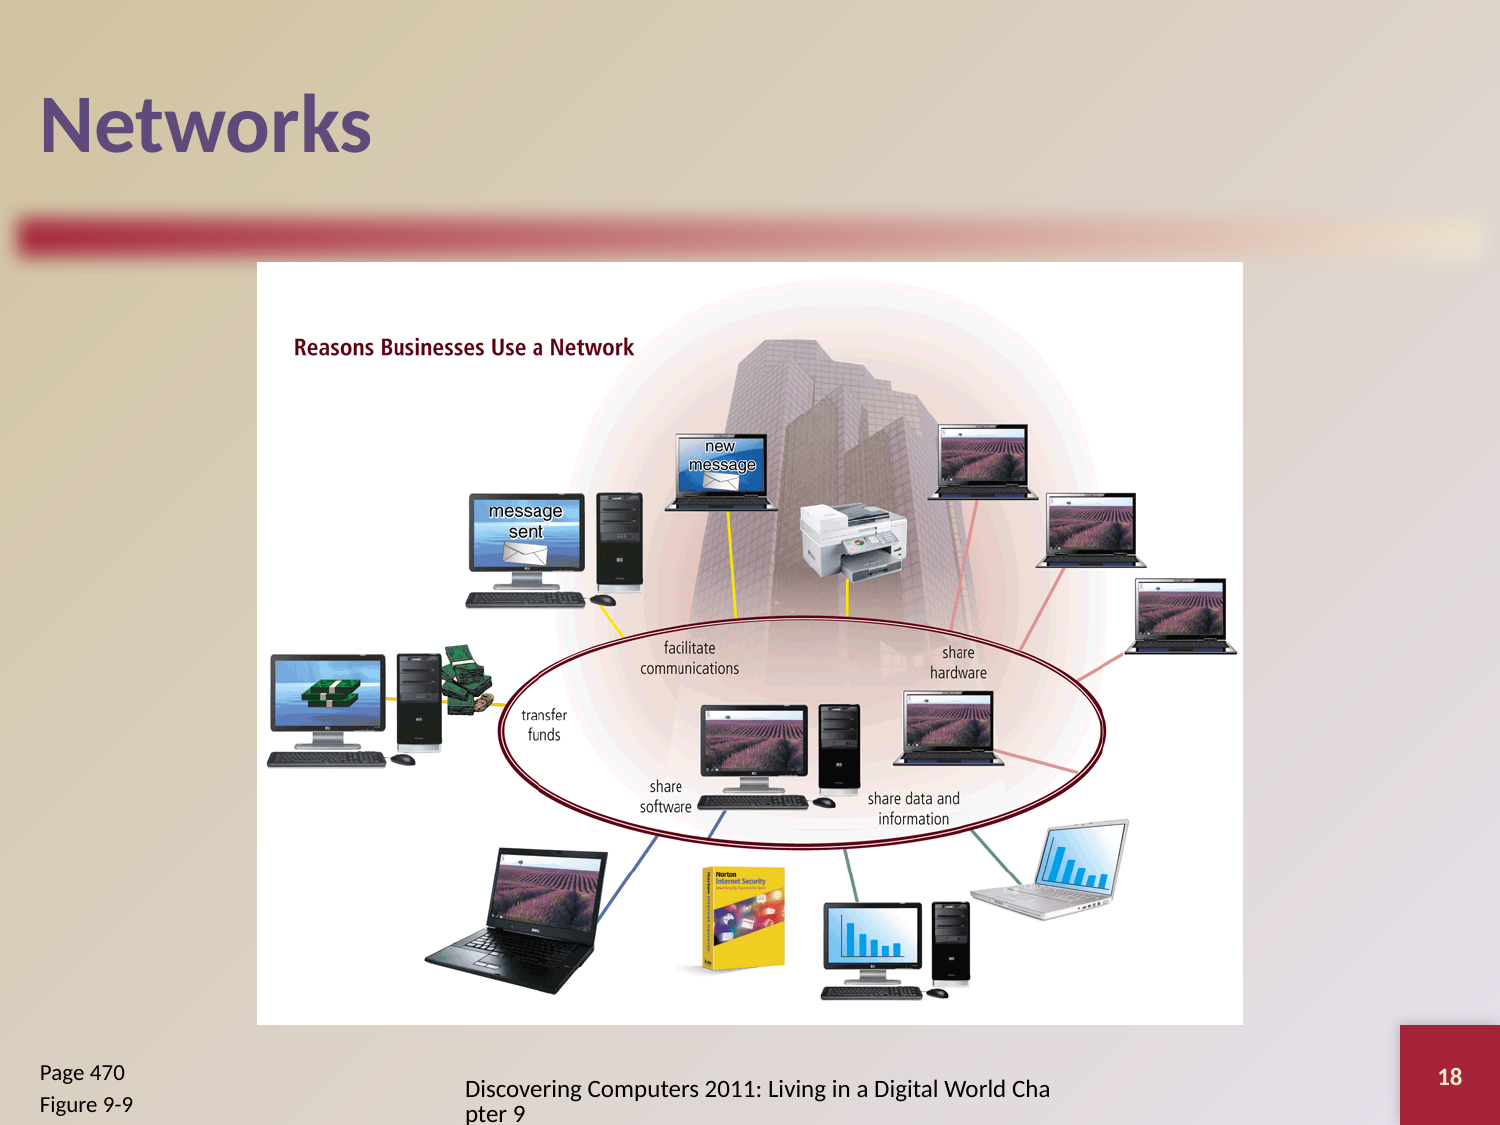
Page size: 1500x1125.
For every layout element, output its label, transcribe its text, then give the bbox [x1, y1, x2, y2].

footer Discovering Computers 2011: Living in a Digital World Chapter 9 [450, 1050, 1075, 1125]
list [256, 262, 1244, 1026]
list Page 470 Figure 9-9 [24, 1050, 300, 1125]
title Networks [24, 24, 1475, 213]
slide_number 18 [1400, 1025, 1500, 1125]
